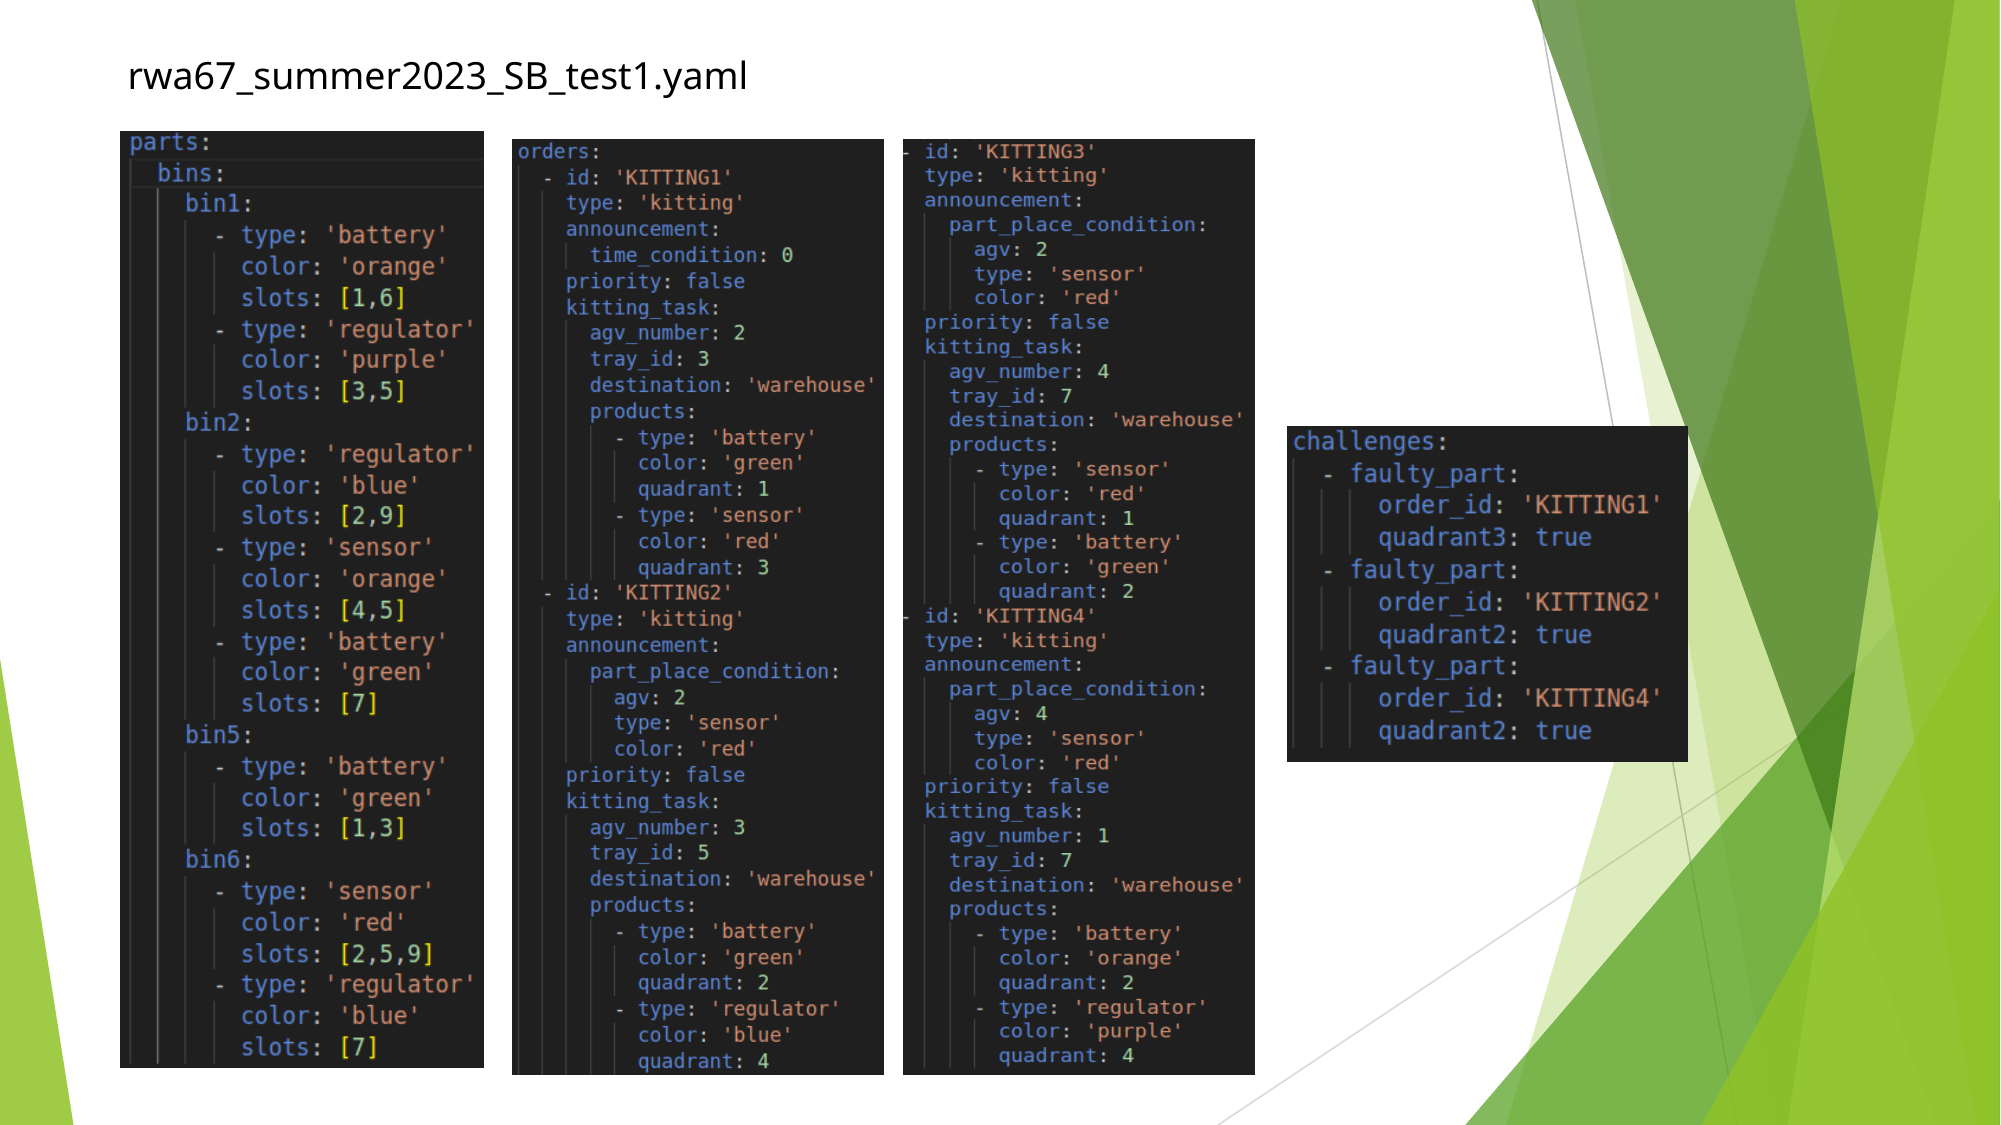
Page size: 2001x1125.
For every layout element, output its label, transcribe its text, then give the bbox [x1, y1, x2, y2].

picture [512, 138, 885, 1076]
picture [120, 131, 484, 1068]
list rwa67_summer2023_SB_test1.yaml [112, 44, 1517, 132]
picture [903, 138, 1256, 1076]
picture [1286, 425, 1688, 762]
